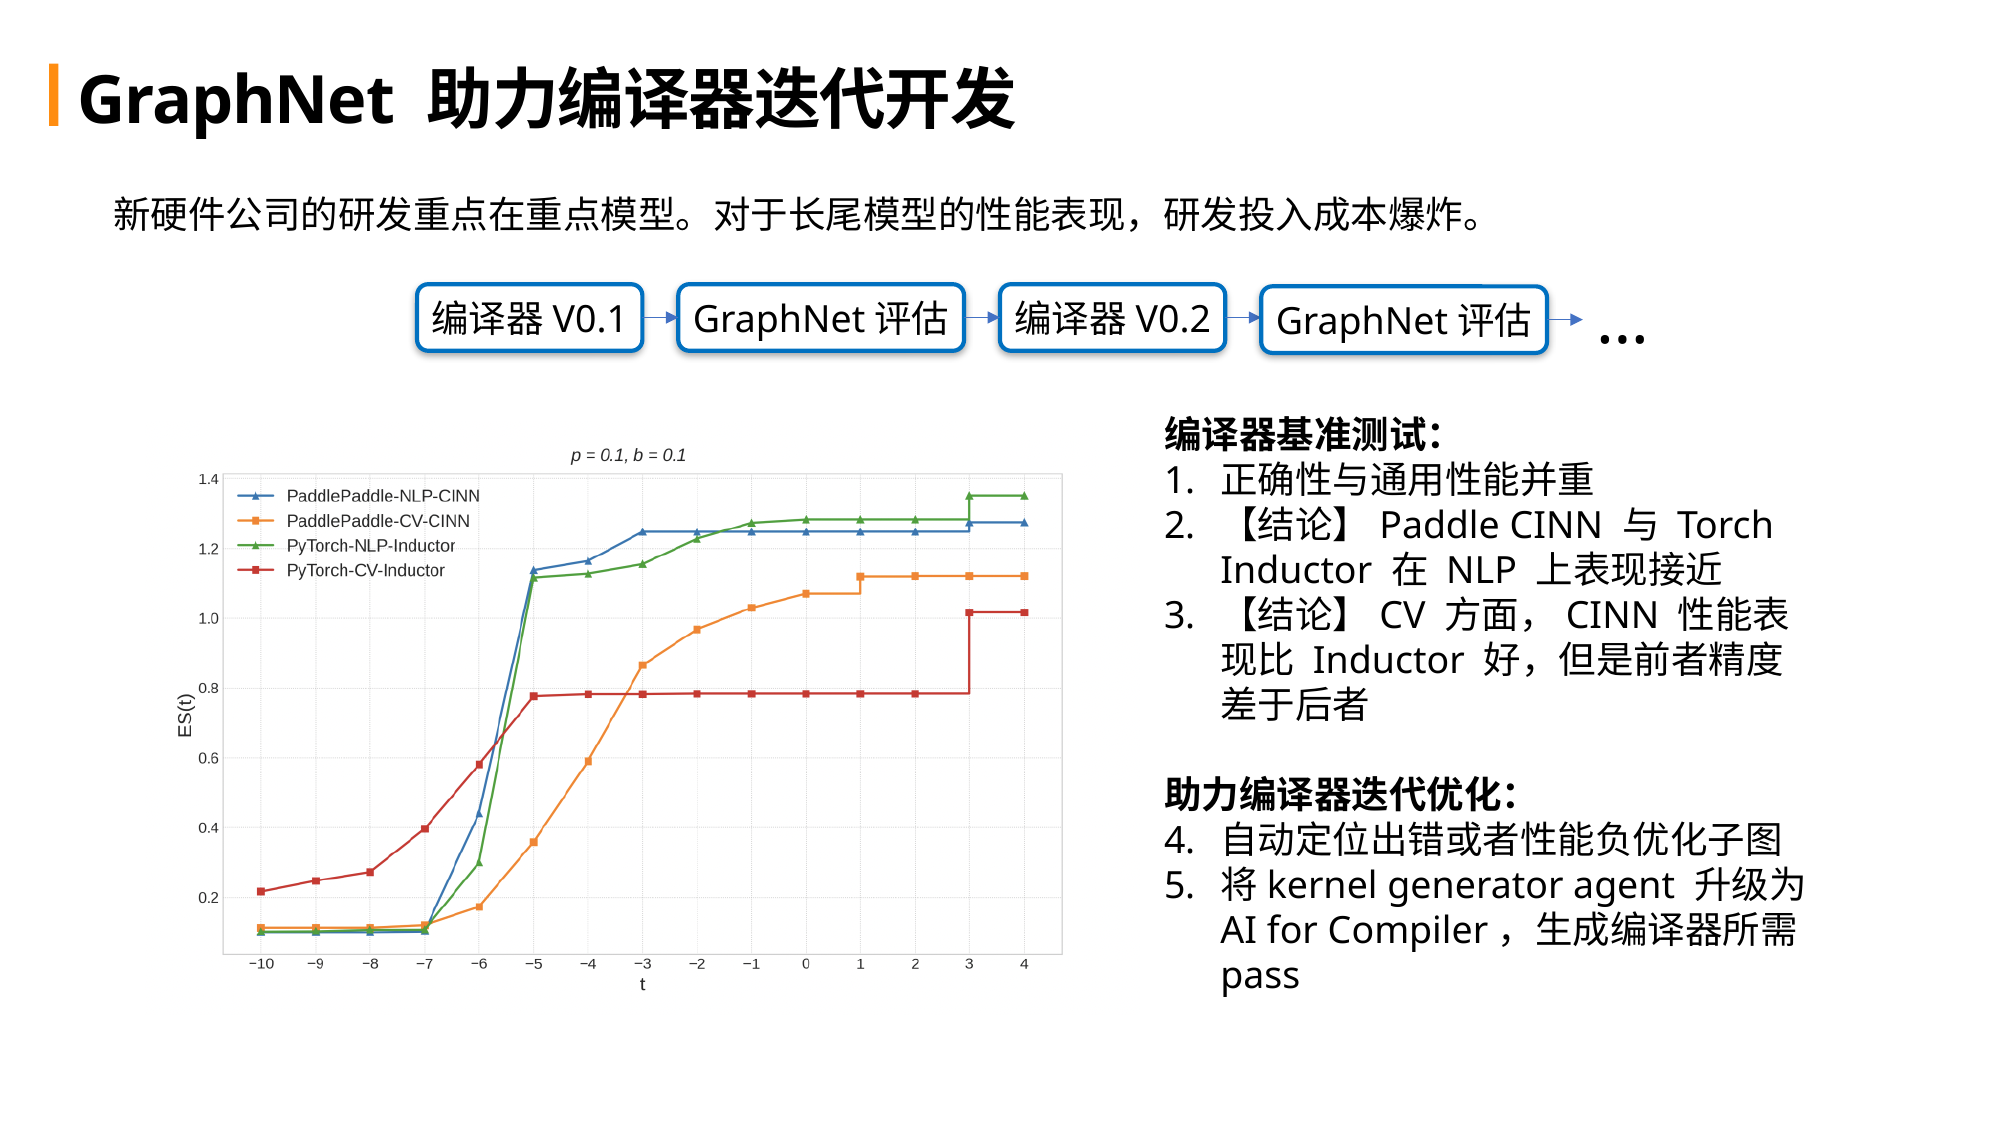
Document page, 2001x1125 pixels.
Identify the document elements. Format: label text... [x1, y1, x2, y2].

text_box GraphNet评估 [1261, 286, 1548, 353]
text_box [49, 63, 59, 126]
title GraphNet 助力编译器迭代开发 [76, 1, 1781, 191]
text_box 新硬件公司的研发重点在重点模型。对于长尾模型的性能表现，研发投入成本爆炸。 [98, 183, 1685, 244]
text_box 编译器V0.2 [999, 284, 1226, 351]
text_box 编译器基准测试： 正确性与通用性能并重 【结论】Paddle CINN 与 Torch Inductor 在 NLP 上表现接近 【结论】CV 方面，CINN 性能表现比 Inductor 好，但是前者精度差于后者 助力编译器迭代优化： 自动定位出错或者性能负优化子图 将kernel generator agent 升级为 AI for Compiler，生成编译器所需 pass [1149, 403, 1830, 1004]
text_box 编译器V0.1 [417, 284, 643, 351]
text_box GraphNet评估 [678, 284, 965, 351]
text_box … [1581, 269, 1664, 365]
picture [145, 421, 1140, 1015]
